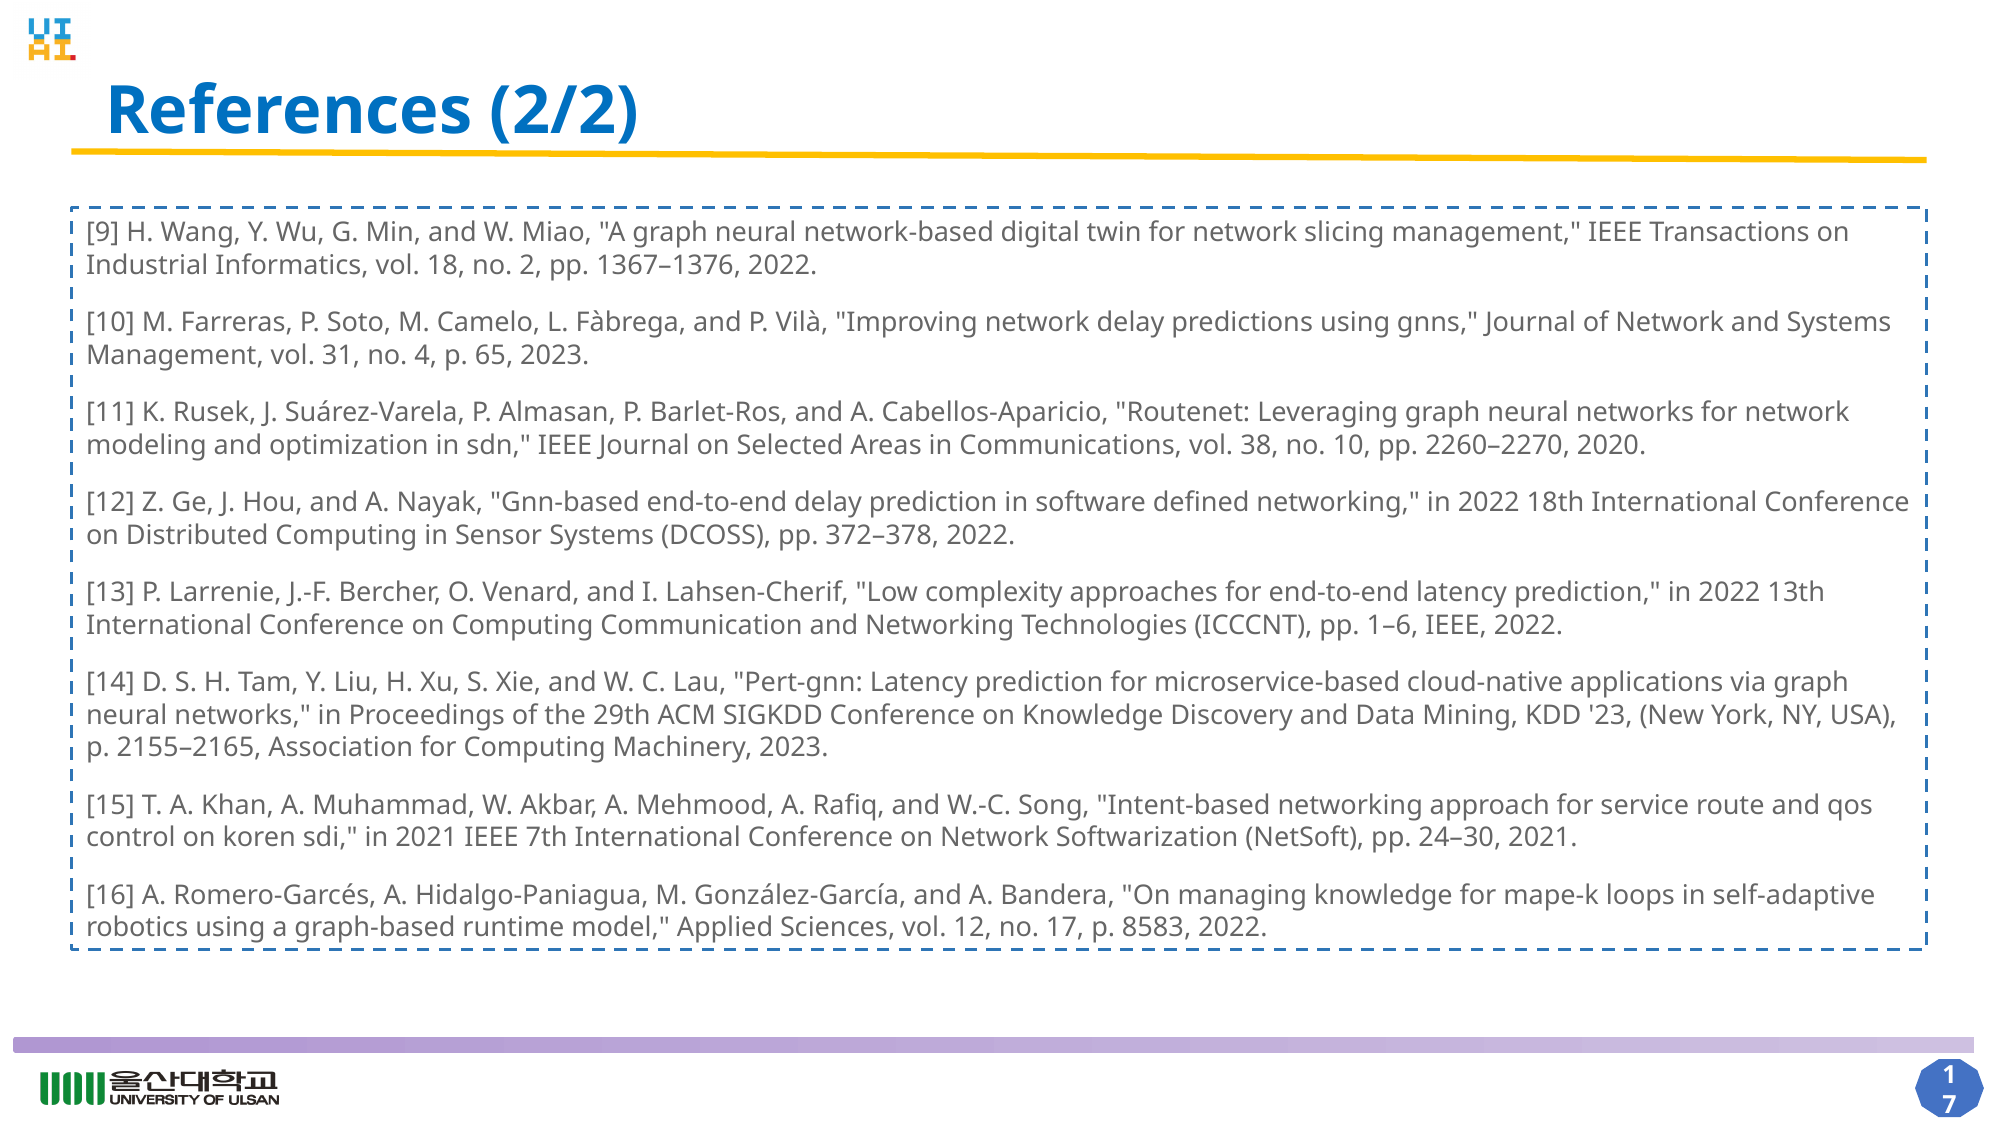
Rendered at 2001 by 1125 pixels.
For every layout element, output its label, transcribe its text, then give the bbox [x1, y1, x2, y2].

picture [13, 2, 91, 81]
picture [15, 1064, 303, 1119]
text_box References (2/2) [90, 59, 1196, 151]
text_box [9] H. Wang, Y. Wu, G. Min, and W. Miao, "A graph neural network-based digital twin for network slicing management," IEEE Transactions on Industrial Informatics, vol. 18, no. 2, pp. 1367–1376, 2022. [10] M. Farreras, P. Soto, M. Camelo, L. Fàbrega, and P. Vilà, "Improving network delay predictions using gnns," Journal of Network and Systems Management, vol. 31, no. 4, p. 65, 2023. [11] K. Rusek, J. Suárez-Varela, P. Almasan, P. Barlet-Ros, and A. Cabellos-Aparicio, "Routenet: Leveraging graph neural networks for network modeling and optimization in sdn," IEEE Journal on Selected Areas in Communications, vol. 38, no. 10, pp. 2260–2270, 2020. [12] Z. Ge, J. Hou, and A. Nayak, "Gnn-based end-to-end delay prediction in software defined networking," in 2022 18th International Conference on Distributed Computing in Sensor Systems (DCOSS), pp. 372–378, 2022. [13] P. Larrenie, J.-F. Bercher, O. Venard, and I. Lahsen-Cherif, "Low complexity approaches for end-to-end latency prediction," in 2022 13th International Conference on Computing Communication and Networking Technologies (ICCCNT), pp. 1–6, IEEE, 2022. [14] D. S. H. Tam, Y. Liu, H. Xu, S. Xie, and W. C. Lau, "Pert-gnn: Latency prediction for microservice-based cloud-native applications via graph neural networks," in Proceedings of the 29th ACM SIGKDD Conference on Knowledge Discovery and Data Mining, KDD '23, (New York, NY, USA), p. 2155–2165, Association for Computing Machinery, 2023. [15] T. A. Khan, A. Muhammad, W. Akbar, A. Mehmood, A. Rafiq, and W.-C. Song, "Intent-based networking approach for service route and qos control on koren sdi," in 2021 IEEE 7th International Conference on Network Softwarization (NetSoft), pp. 24–30, 2021. [16] A. Romero-Garcés, A. Hidalgo-Paniagua, M. González-García, and A. Bandera, "On managing knowledge for mape-k loops in self-adaptive robotics using a graph-based runtime model," Applied Sciences, vol. 12, no. 17, p. 8583, 2022. [71, 207, 1927, 950]
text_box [71, 151, 1927, 160]
text_box 17 [1913, 1058, 1985, 1119]
text_box [12, 1035, 1976, 1054]
